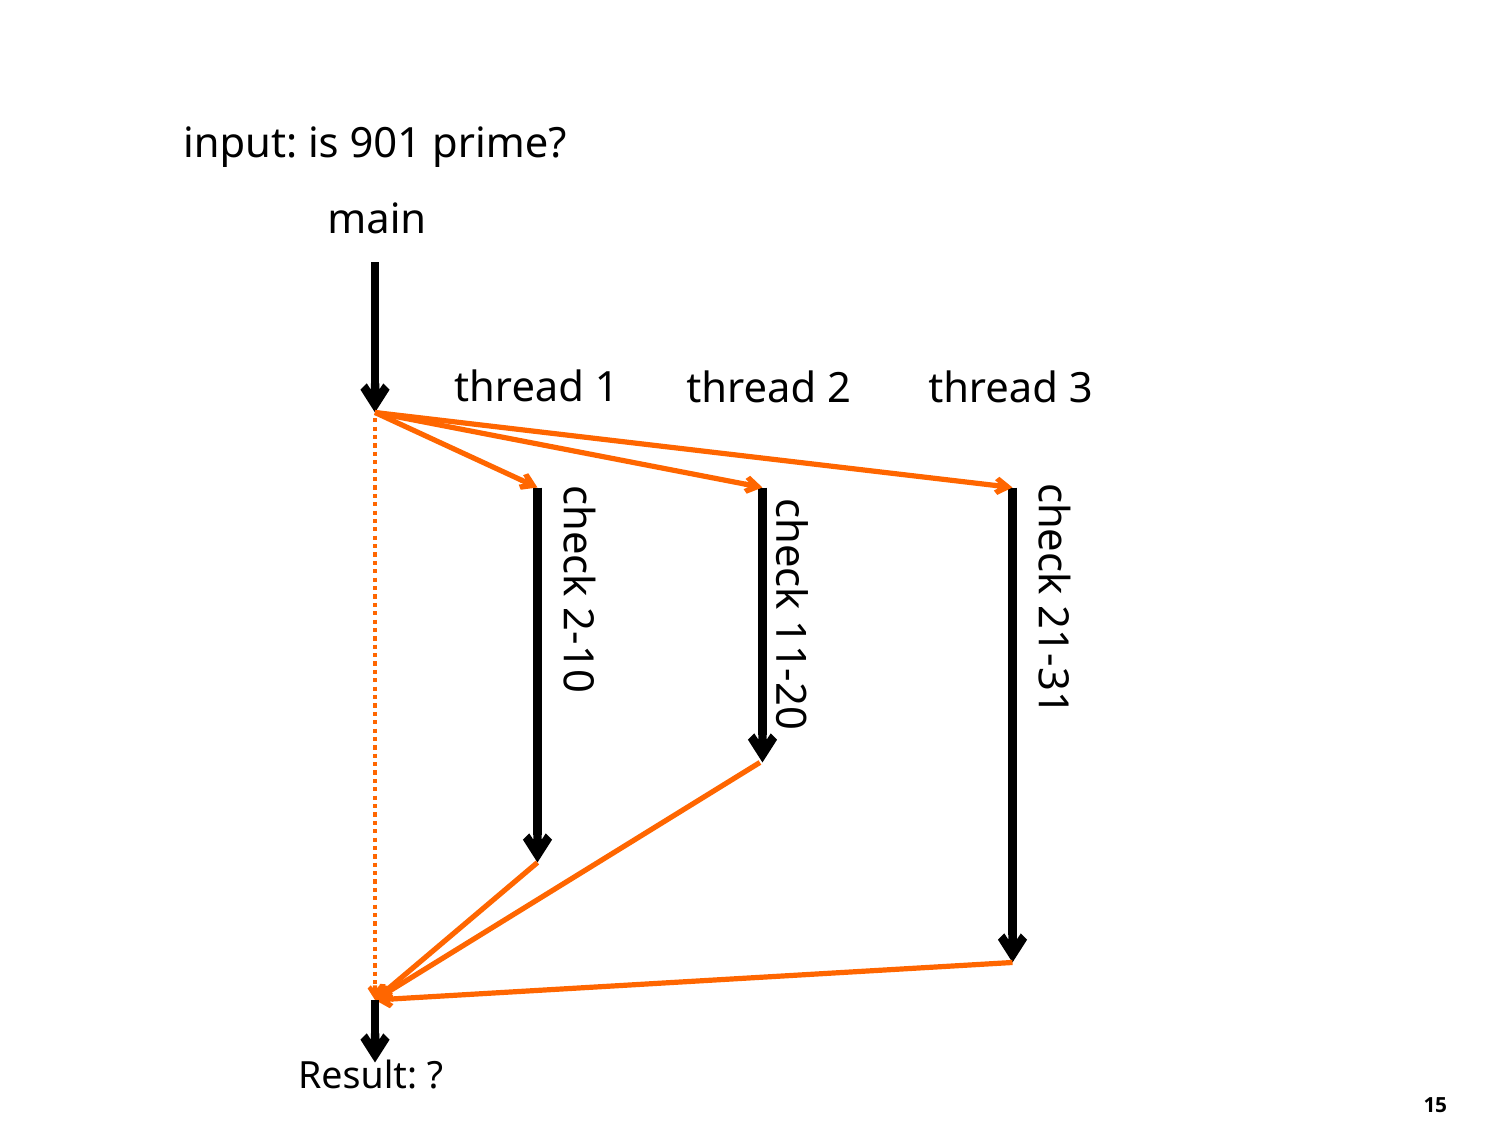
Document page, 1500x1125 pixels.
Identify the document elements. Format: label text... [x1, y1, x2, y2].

text_box main [312, 184, 442, 250]
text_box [1012, 496, 1089, 963]
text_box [374, 352, 1098, 488]
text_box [759, 496, 826, 760]
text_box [537, 496, 614, 760]
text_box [293, 999, 448, 1105]
text_box input: is 901 prime? [168, 108, 582, 173]
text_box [374, 762, 1013, 1001]
